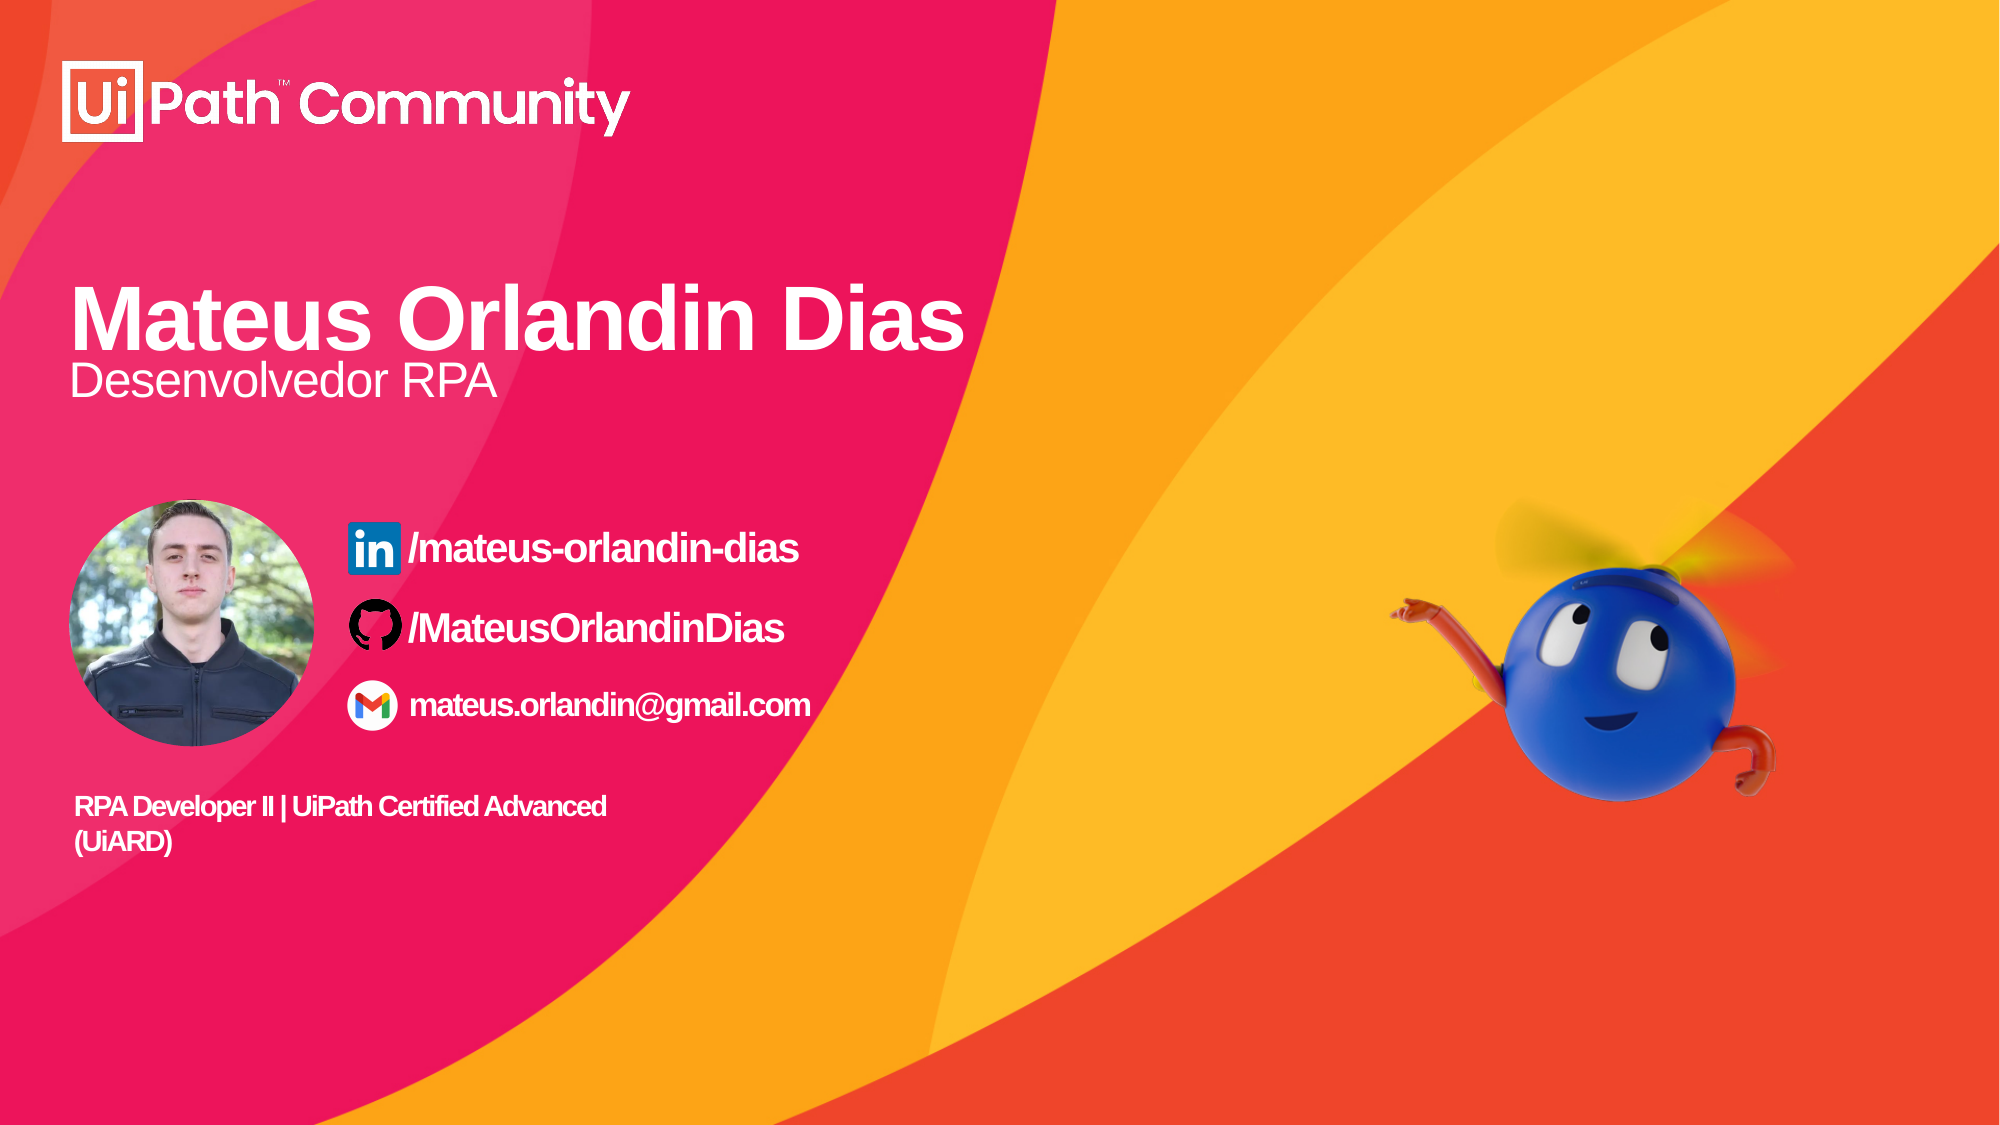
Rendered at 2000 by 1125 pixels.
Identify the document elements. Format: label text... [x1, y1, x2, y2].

picture [0, 0, 2000, 1125]
title Mateus Orlandin Dias [69, 279, 1326, 369]
text_box RPA Developer II | UiPath Certified Advanced (UiARD) [74, 786, 706, 1035]
text_box mateus.orlandin@gmail.com [408, 683, 1003, 737]
text_box /mateus-orlandin-dias [407, 521, 887, 575]
text_box /MateusOrlandinDias [407, 600, 887, 655]
subtitle Desenvolvedor RPA [68, 356, 1324, 605]
